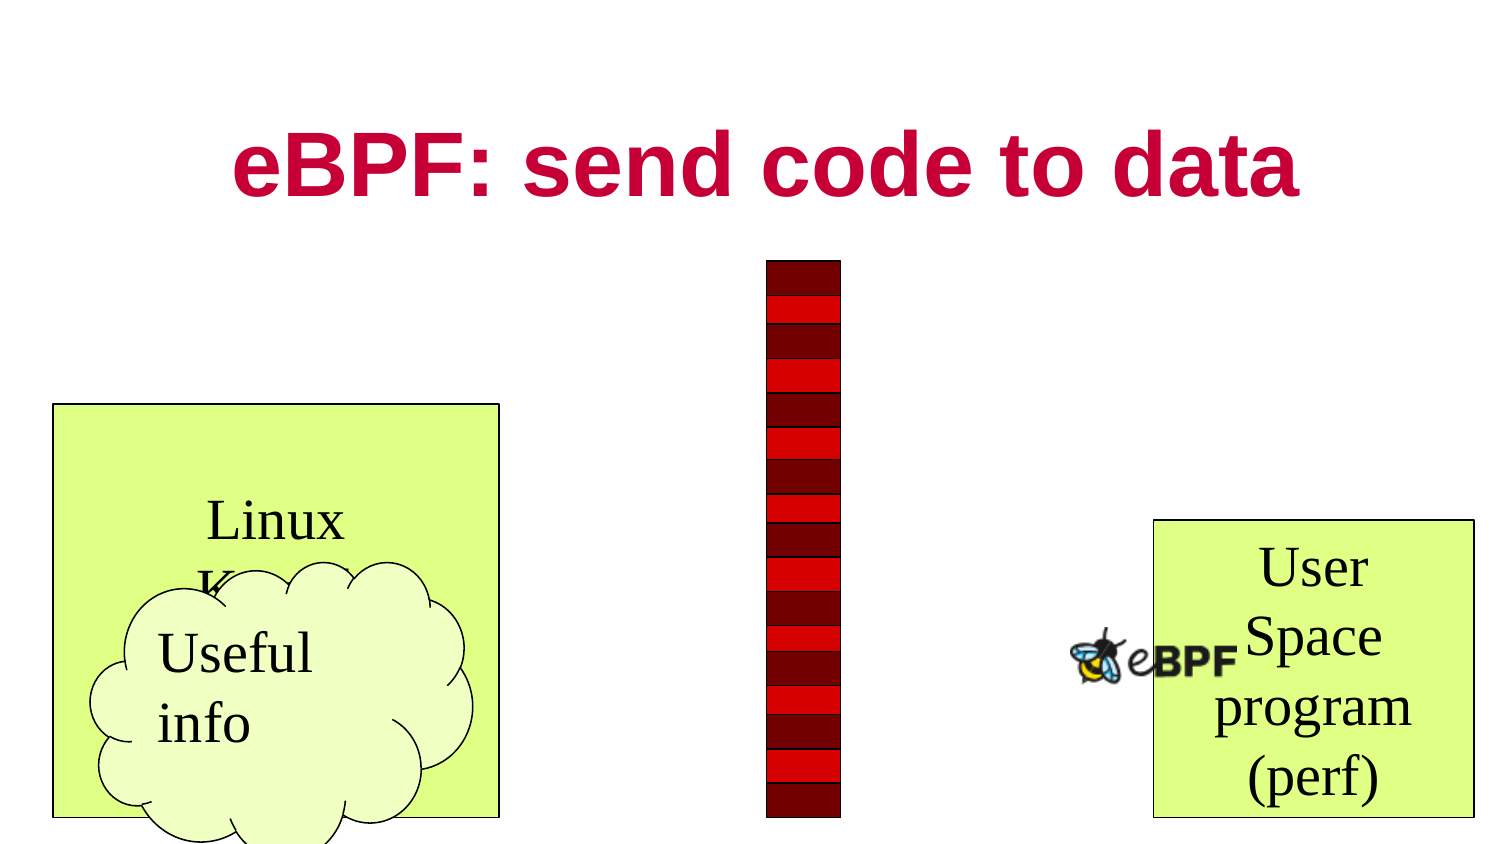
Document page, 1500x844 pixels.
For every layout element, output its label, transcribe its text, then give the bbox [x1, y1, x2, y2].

picture [1070, 627, 1237, 686]
text_box Useful info [90, 562, 473, 844]
text_box User Space program (perf) [1153, 520, 1474, 818]
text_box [766, 260, 841, 818]
text_box Linux Kernel [53, 403, 499, 818]
title eBPF: send code to data [16, 103, 1500, 217]
